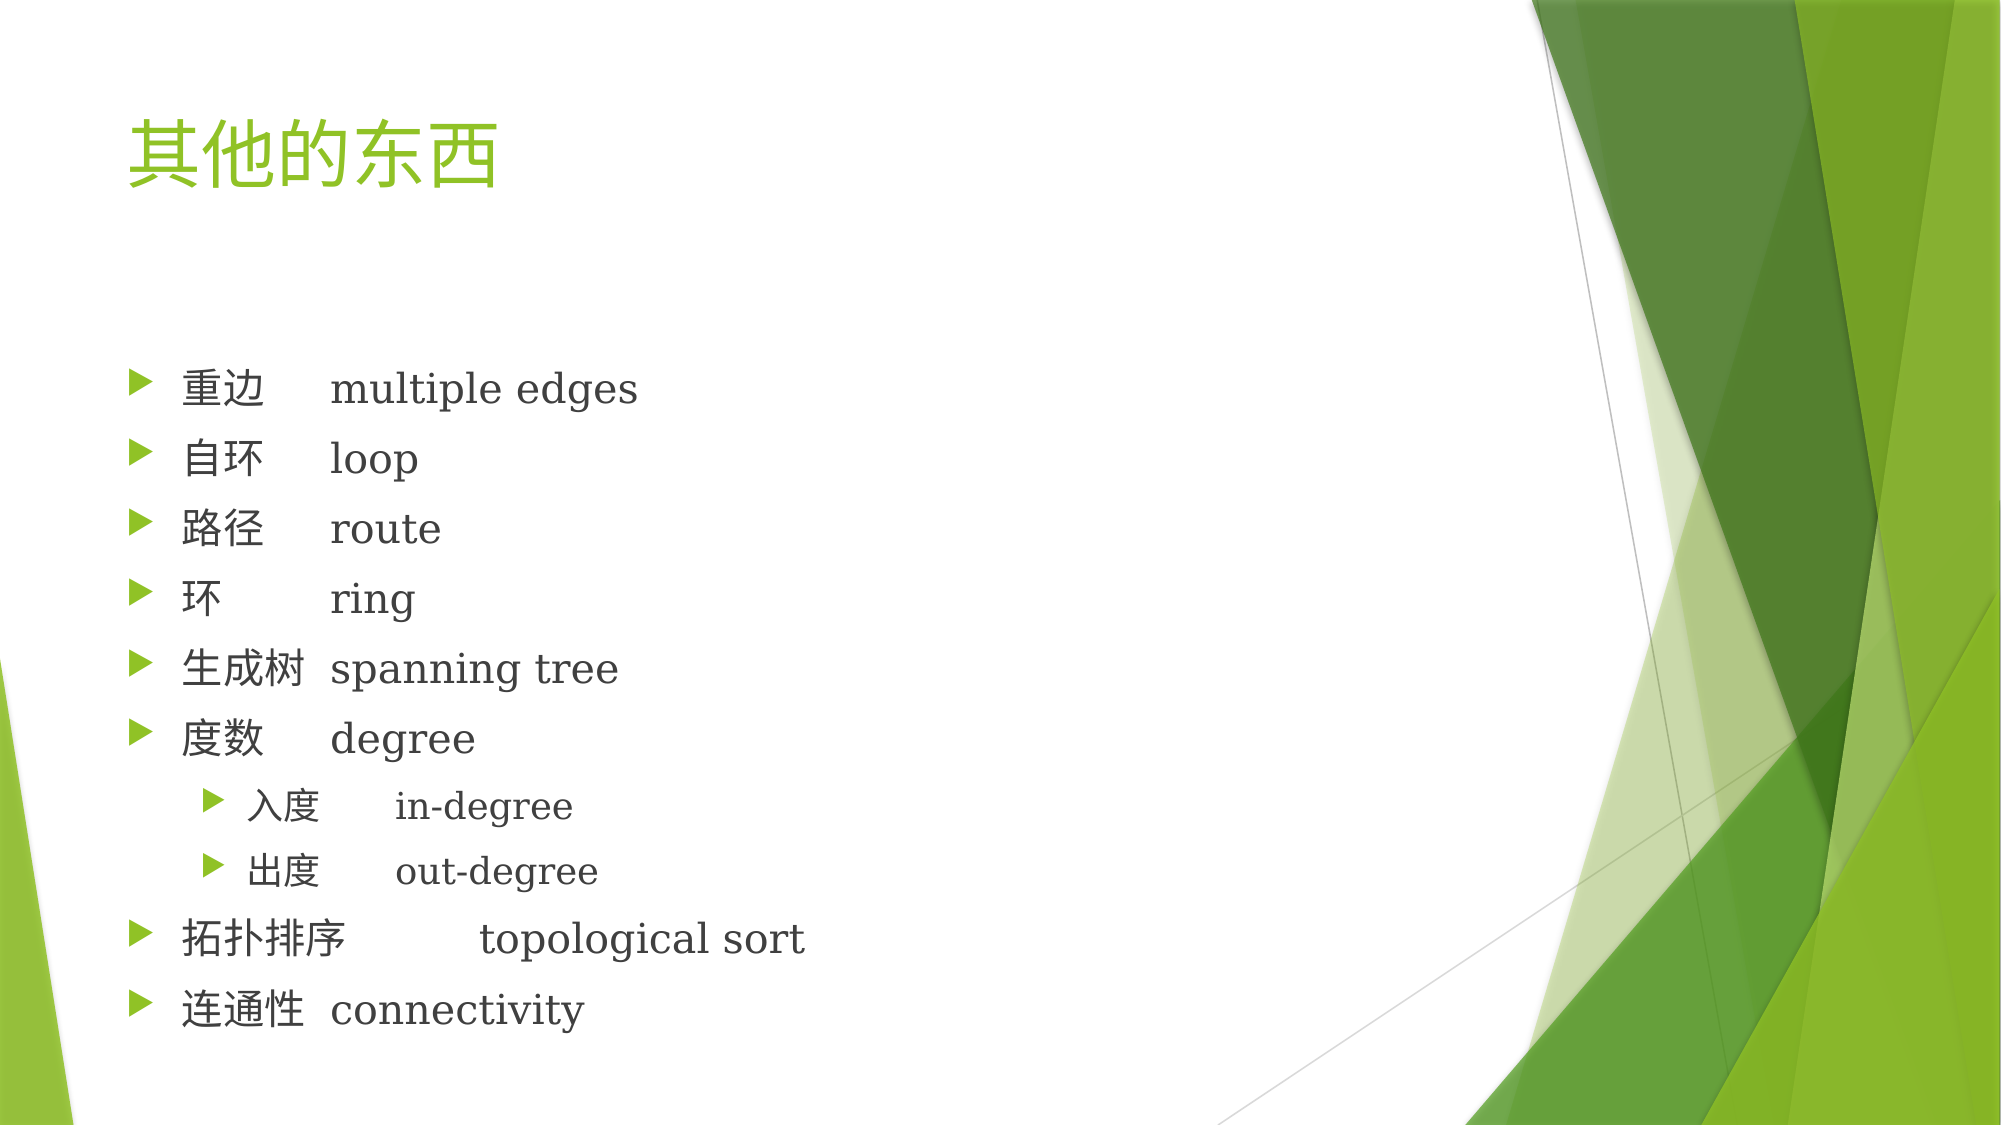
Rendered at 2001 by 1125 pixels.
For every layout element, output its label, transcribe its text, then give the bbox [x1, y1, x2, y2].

title 其他的东西 [111, 99, 1522, 317]
list 重边 multiple edges 自环 loop 路径 route 环 ring 生成树 spanning tree 度数 degree 入度 in-degree 出度 out-degree 拓扑排序 topological sort 连通性 connectivity [111, 354, 1522, 1042]
